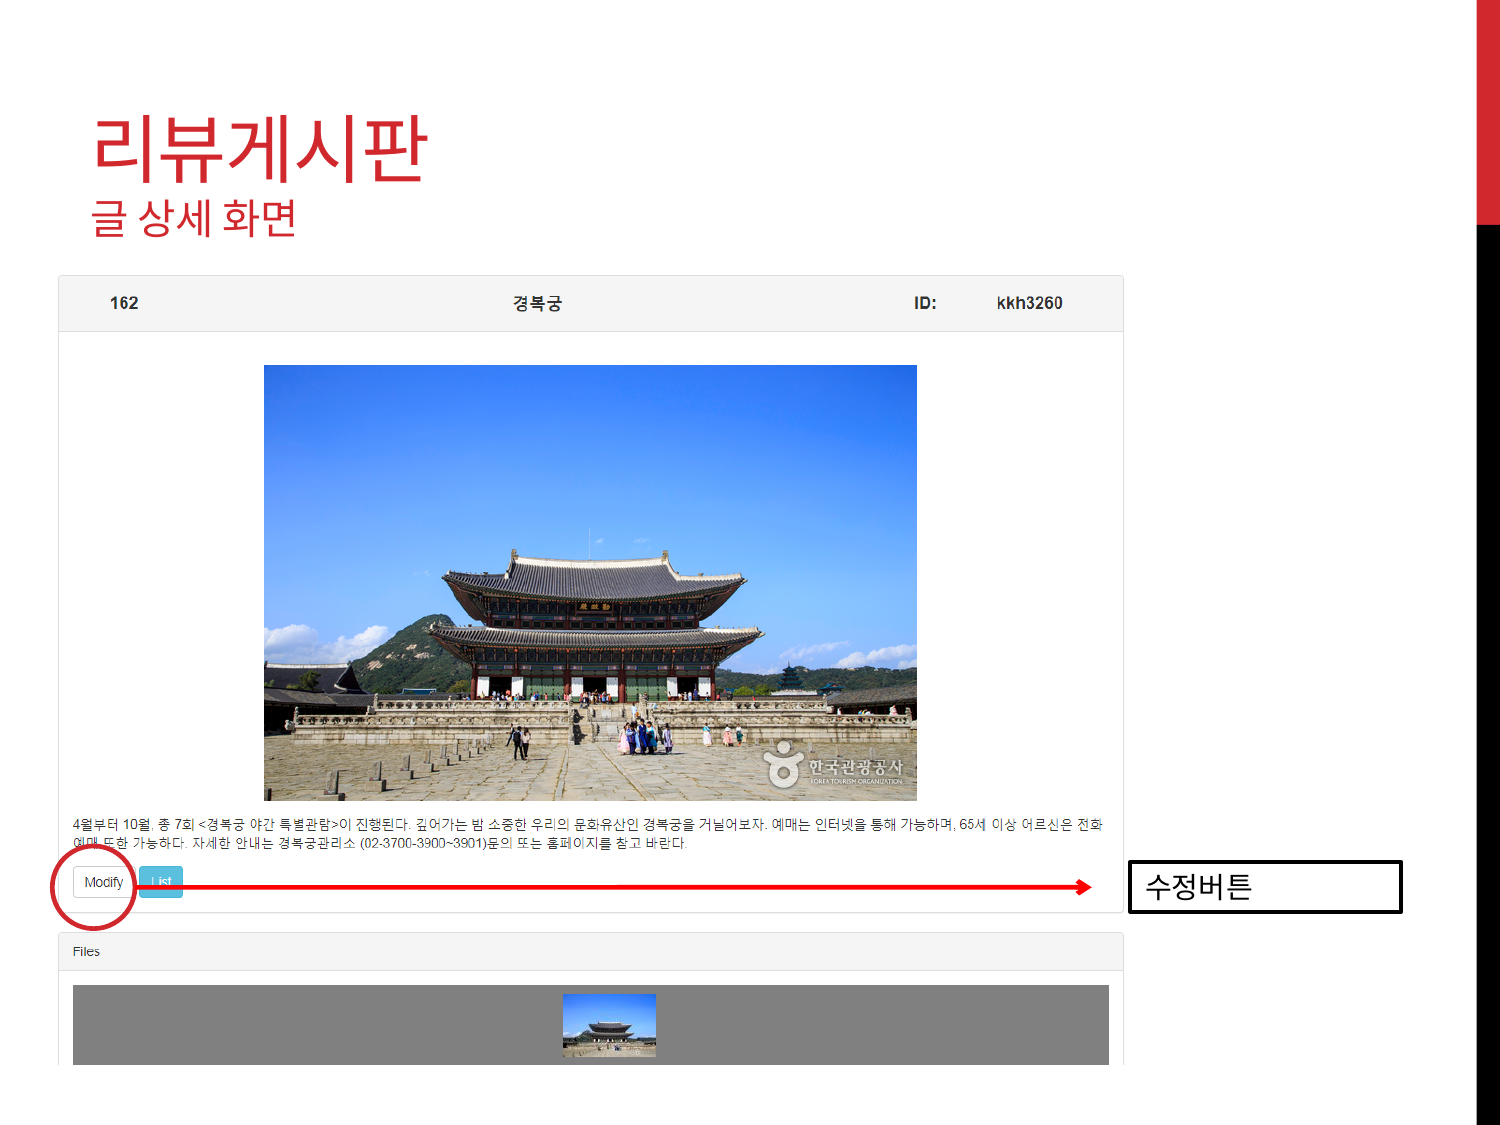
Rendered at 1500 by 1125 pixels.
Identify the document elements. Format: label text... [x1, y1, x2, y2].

text_box 수정버튼 [1138, 862, 1402, 912]
title 리뷰게시판 글 상세 화면 [75, 25, 1025, 250]
picture [51, 267, 1129, 1066]
